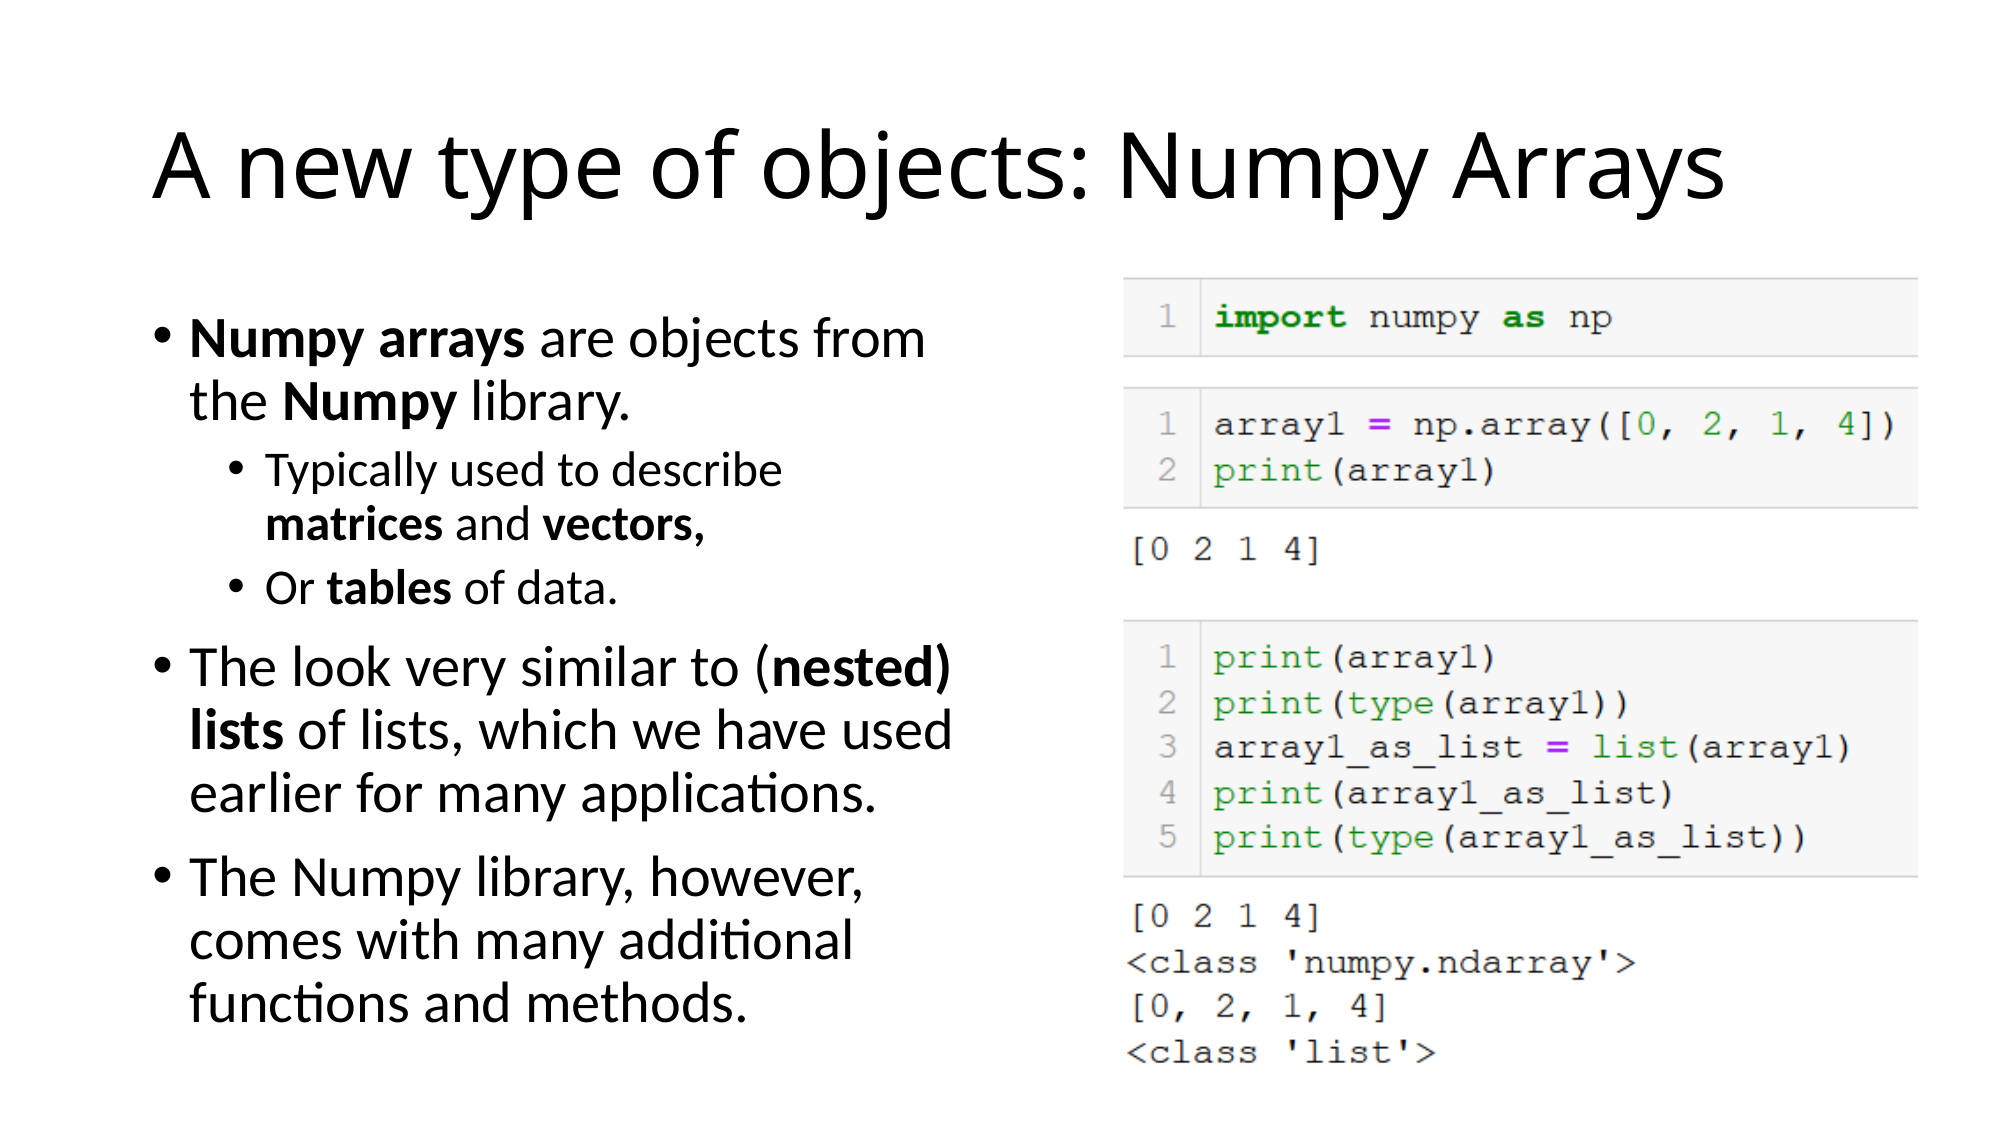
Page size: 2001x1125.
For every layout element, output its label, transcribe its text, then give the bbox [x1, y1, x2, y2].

picture [1123, 277, 1918, 1081]
list Numpy arrays are objects from the Numpy library. Typically used to describe matrices and vectors, Or tables of data. The look very similar to (nested) lists of lists, which we have used earlier for many applications. The Numpy library, however, comes with many additional functions and methods. [137, 299, 988, 1125]
title A new type of objects: Numpy Arrays [137, 59, 1863, 278]
